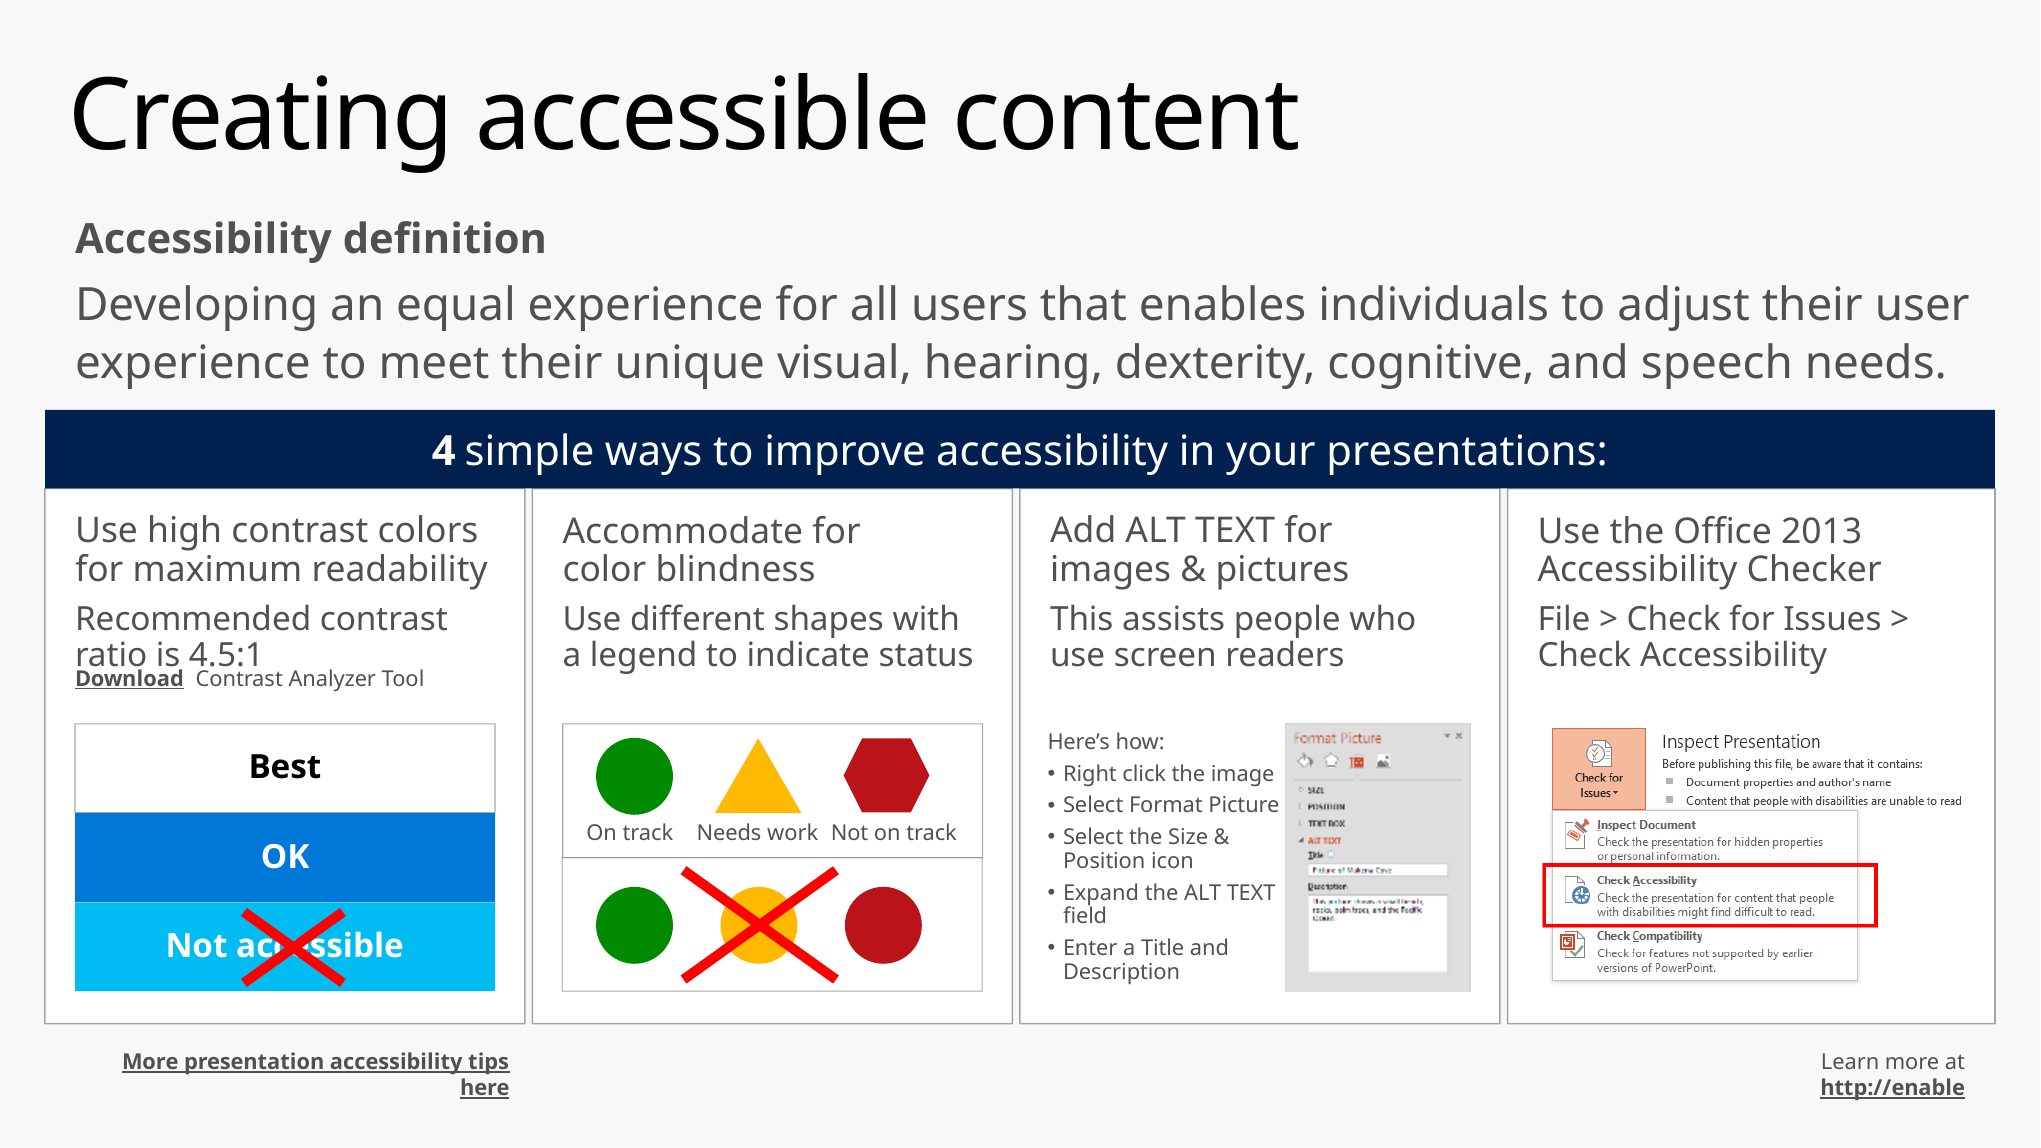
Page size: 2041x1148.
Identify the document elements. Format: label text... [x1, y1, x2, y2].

text_box More presentation accessibility tips here [44, 1023, 540, 1124]
text_box Use high contrast colors for maximum readability Recommended contrast ratio is 4.5:1 [44, 498, 526, 1023]
text_box Accommodate for color blindness Use different shapes with a legend to indicate status [532, 498, 1013, 1024]
text_box Here’s how: Right click the image Select Format Picture Select the Size & Position icon Expand the ALT TEXT field Enter a Title and Description [1017, 722, 1285, 992]
picture [1285, 722, 1471, 992]
text_box Learn more at http://enable [1647, 1023, 1996, 1124]
text_box Use the Office 2013 Accessibility Checker File > Check for Issues > Check Accessibility [1507, 489, 1996, 1024]
text_box Add ALT TEXT for images & pictures This assists people who use screen readers [1019, 498, 1501, 1024]
picture [1540, 709, 1962, 1001]
text_box Download Contrast Analyzer Tool [45, 651, 469, 704]
text_box 4 simple ways to improve accessibility in your presentations: [44, 399, 1995, 498]
title Creating accessible content [45, 48, 1996, 199]
text_box Accessibility definition Developing an equal experience for all users that enables individuals to adjust their user experience to meet their unique visual, hearing, dexterity, cognitive, and speech needs. [45, 187, 2041, 403]
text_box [74, 723, 496, 992]
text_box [561, 723, 983, 992]
